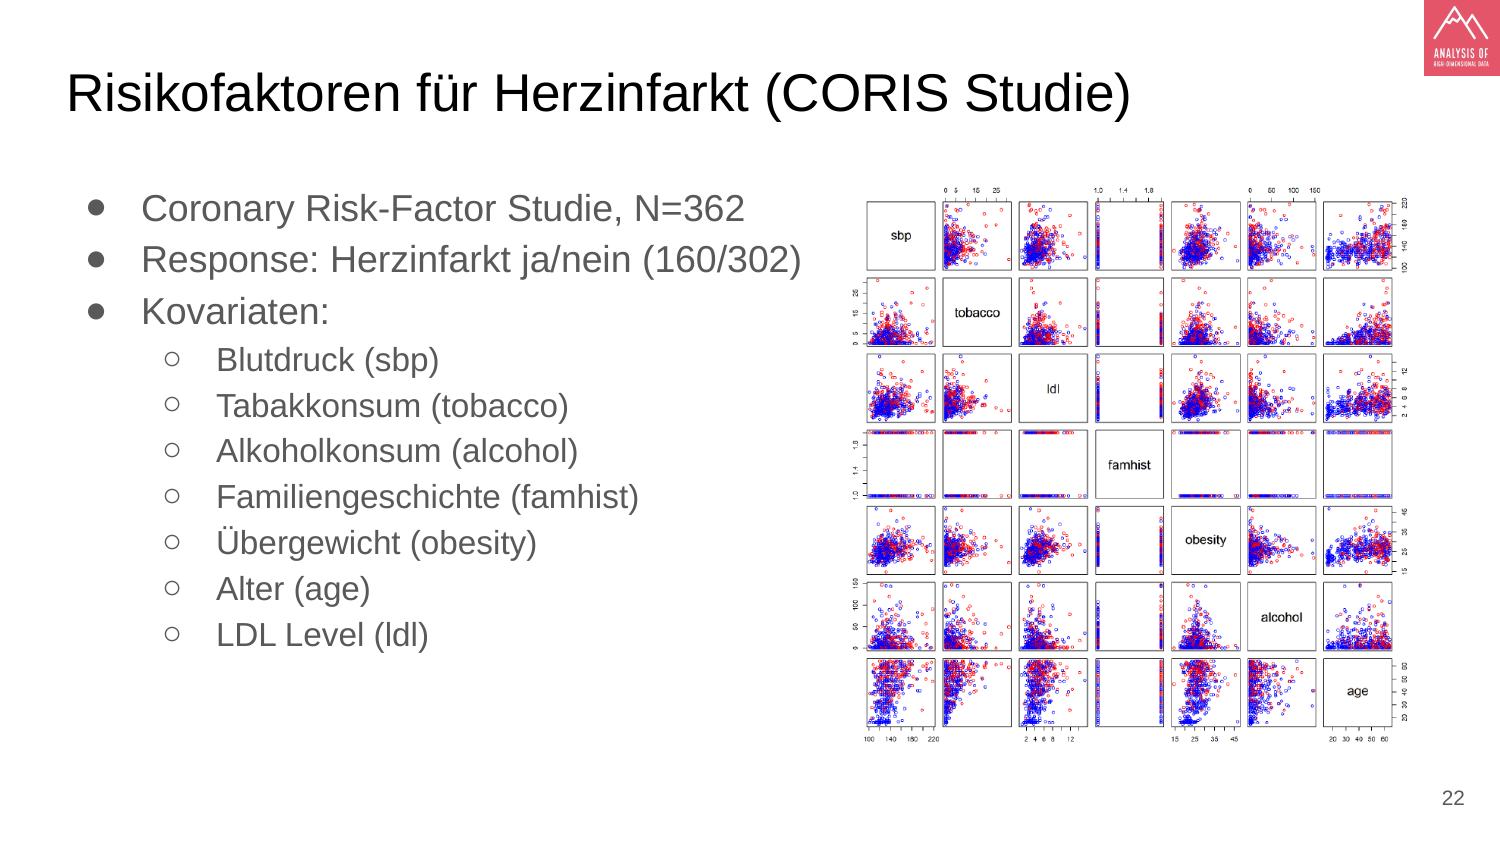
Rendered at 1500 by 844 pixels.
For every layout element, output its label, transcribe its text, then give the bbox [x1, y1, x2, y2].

picture [824, 177, 1429, 766]
picture [1424, 0, 1500, 76]
slide_number ‹#› [1389, 764, 1480, 830]
title Risikofaktoren für Herzinfarkt (CORIS Studie) [51, 43, 1449, 138]
list Coronary Risk-Factor Studie, N=362 Response: Herzinfarkt ja/nein (160/302) Kovariaten: Blutdruck (sbp) Tabakkonsum (tobacco) Alkoholkonsum (alcohol) Familiengeschichte (famhist) Übergewicht (obesity) Alter (age) LDL Level (ldl) [51, 161, 1449, 750]
